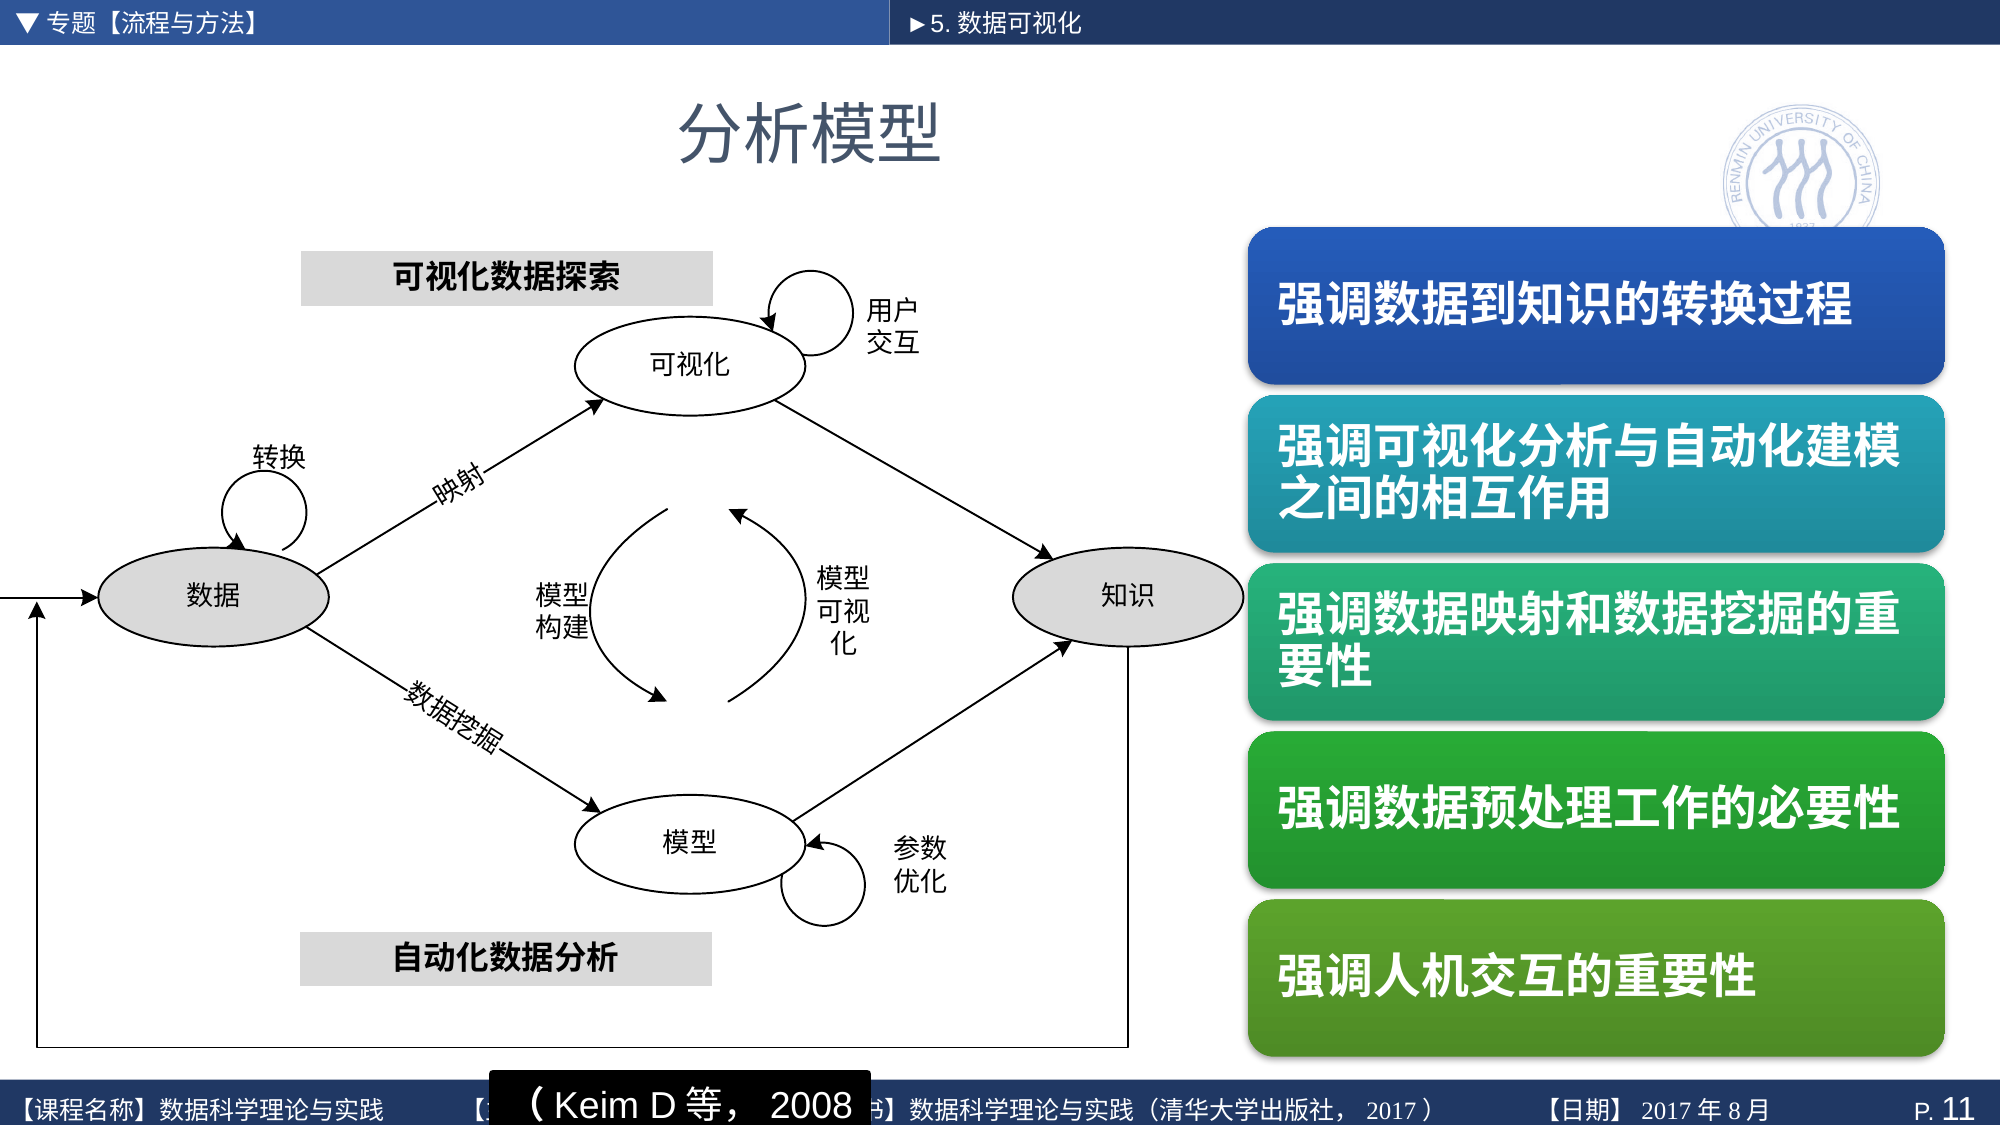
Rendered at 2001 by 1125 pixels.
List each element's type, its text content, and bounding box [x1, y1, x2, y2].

list ►5.数据可视化 [890, 0, 1249, 43]
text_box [0, 246, 1249, 1071]
list ▼专题【流程与方法】 [0, 0, 725, 43]
text_box （Keim D等，2008 [489, 1080, 871, 1125]
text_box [1248, 225, 1945, 1059]
title 分析模型 [64, 64, 1556, 200]
